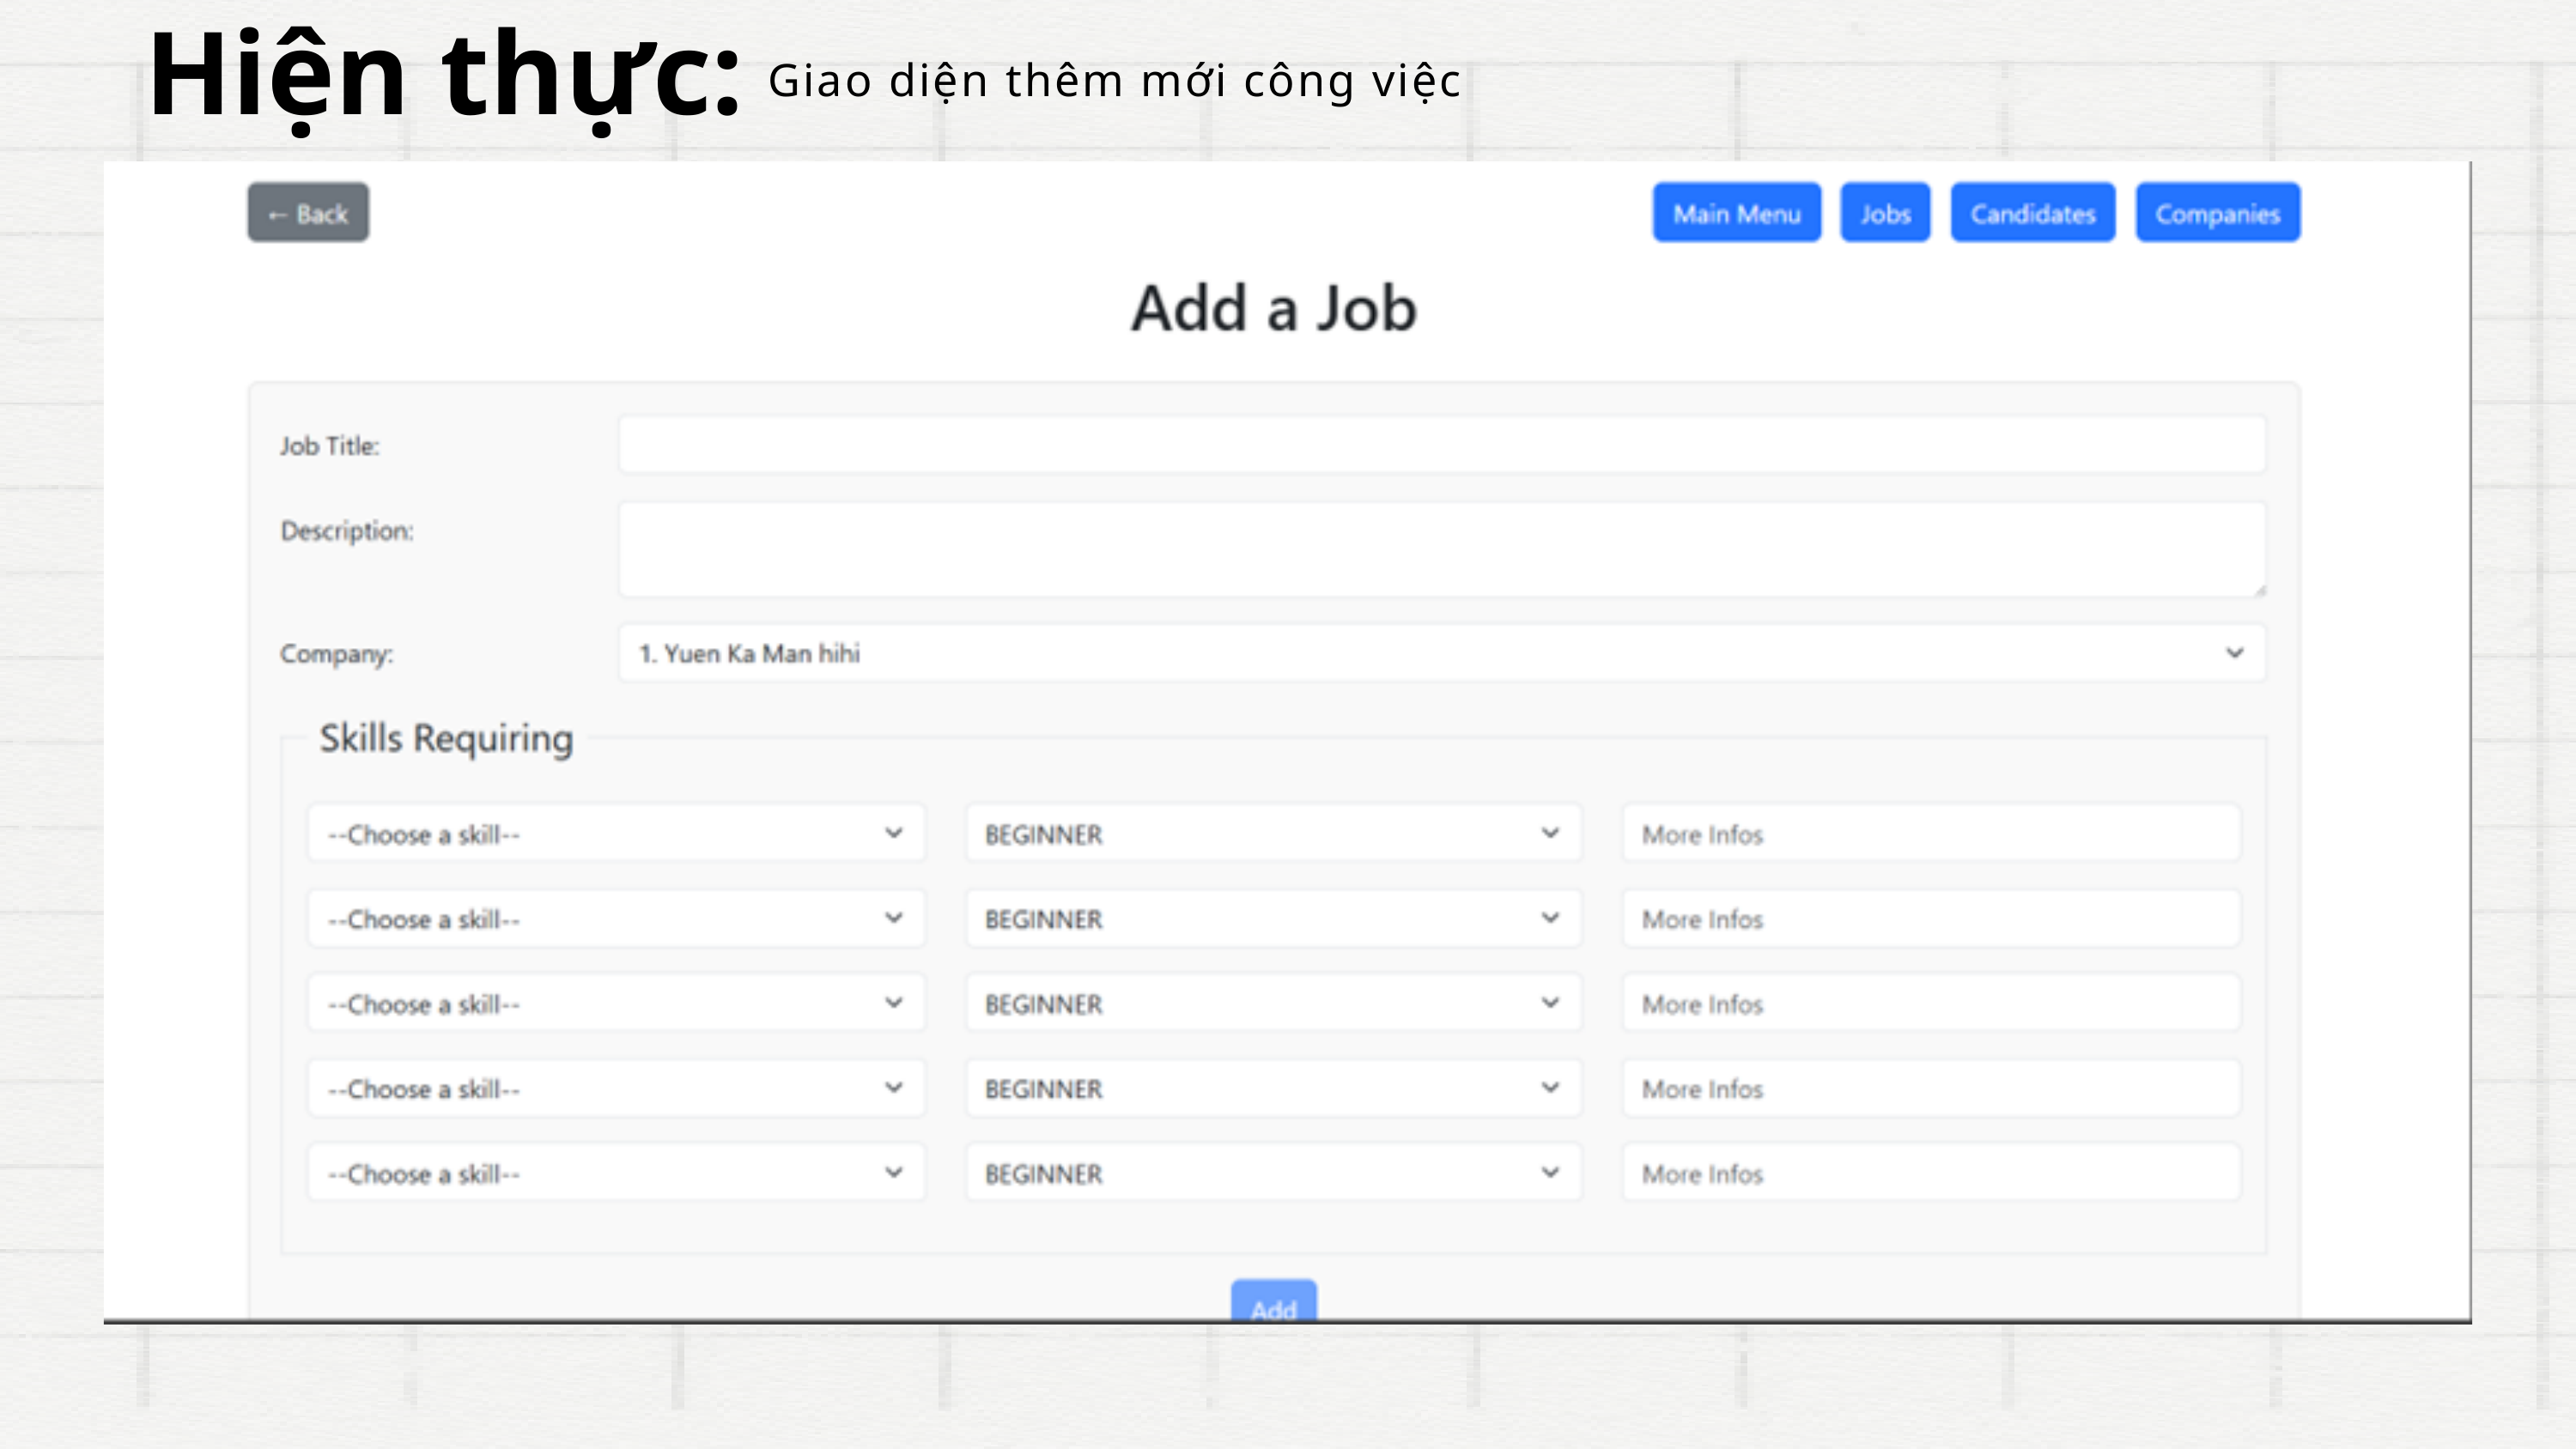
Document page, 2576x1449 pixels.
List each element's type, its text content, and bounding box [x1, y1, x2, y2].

text_box [0, 0, 2576, 1449]
text_box [103, 161, 2473, 1325]
text_box Hiện thực: [144, 26, 769, 138]
text_box Giao diện thêm mới công việc [768, 45, 2289, 166]
